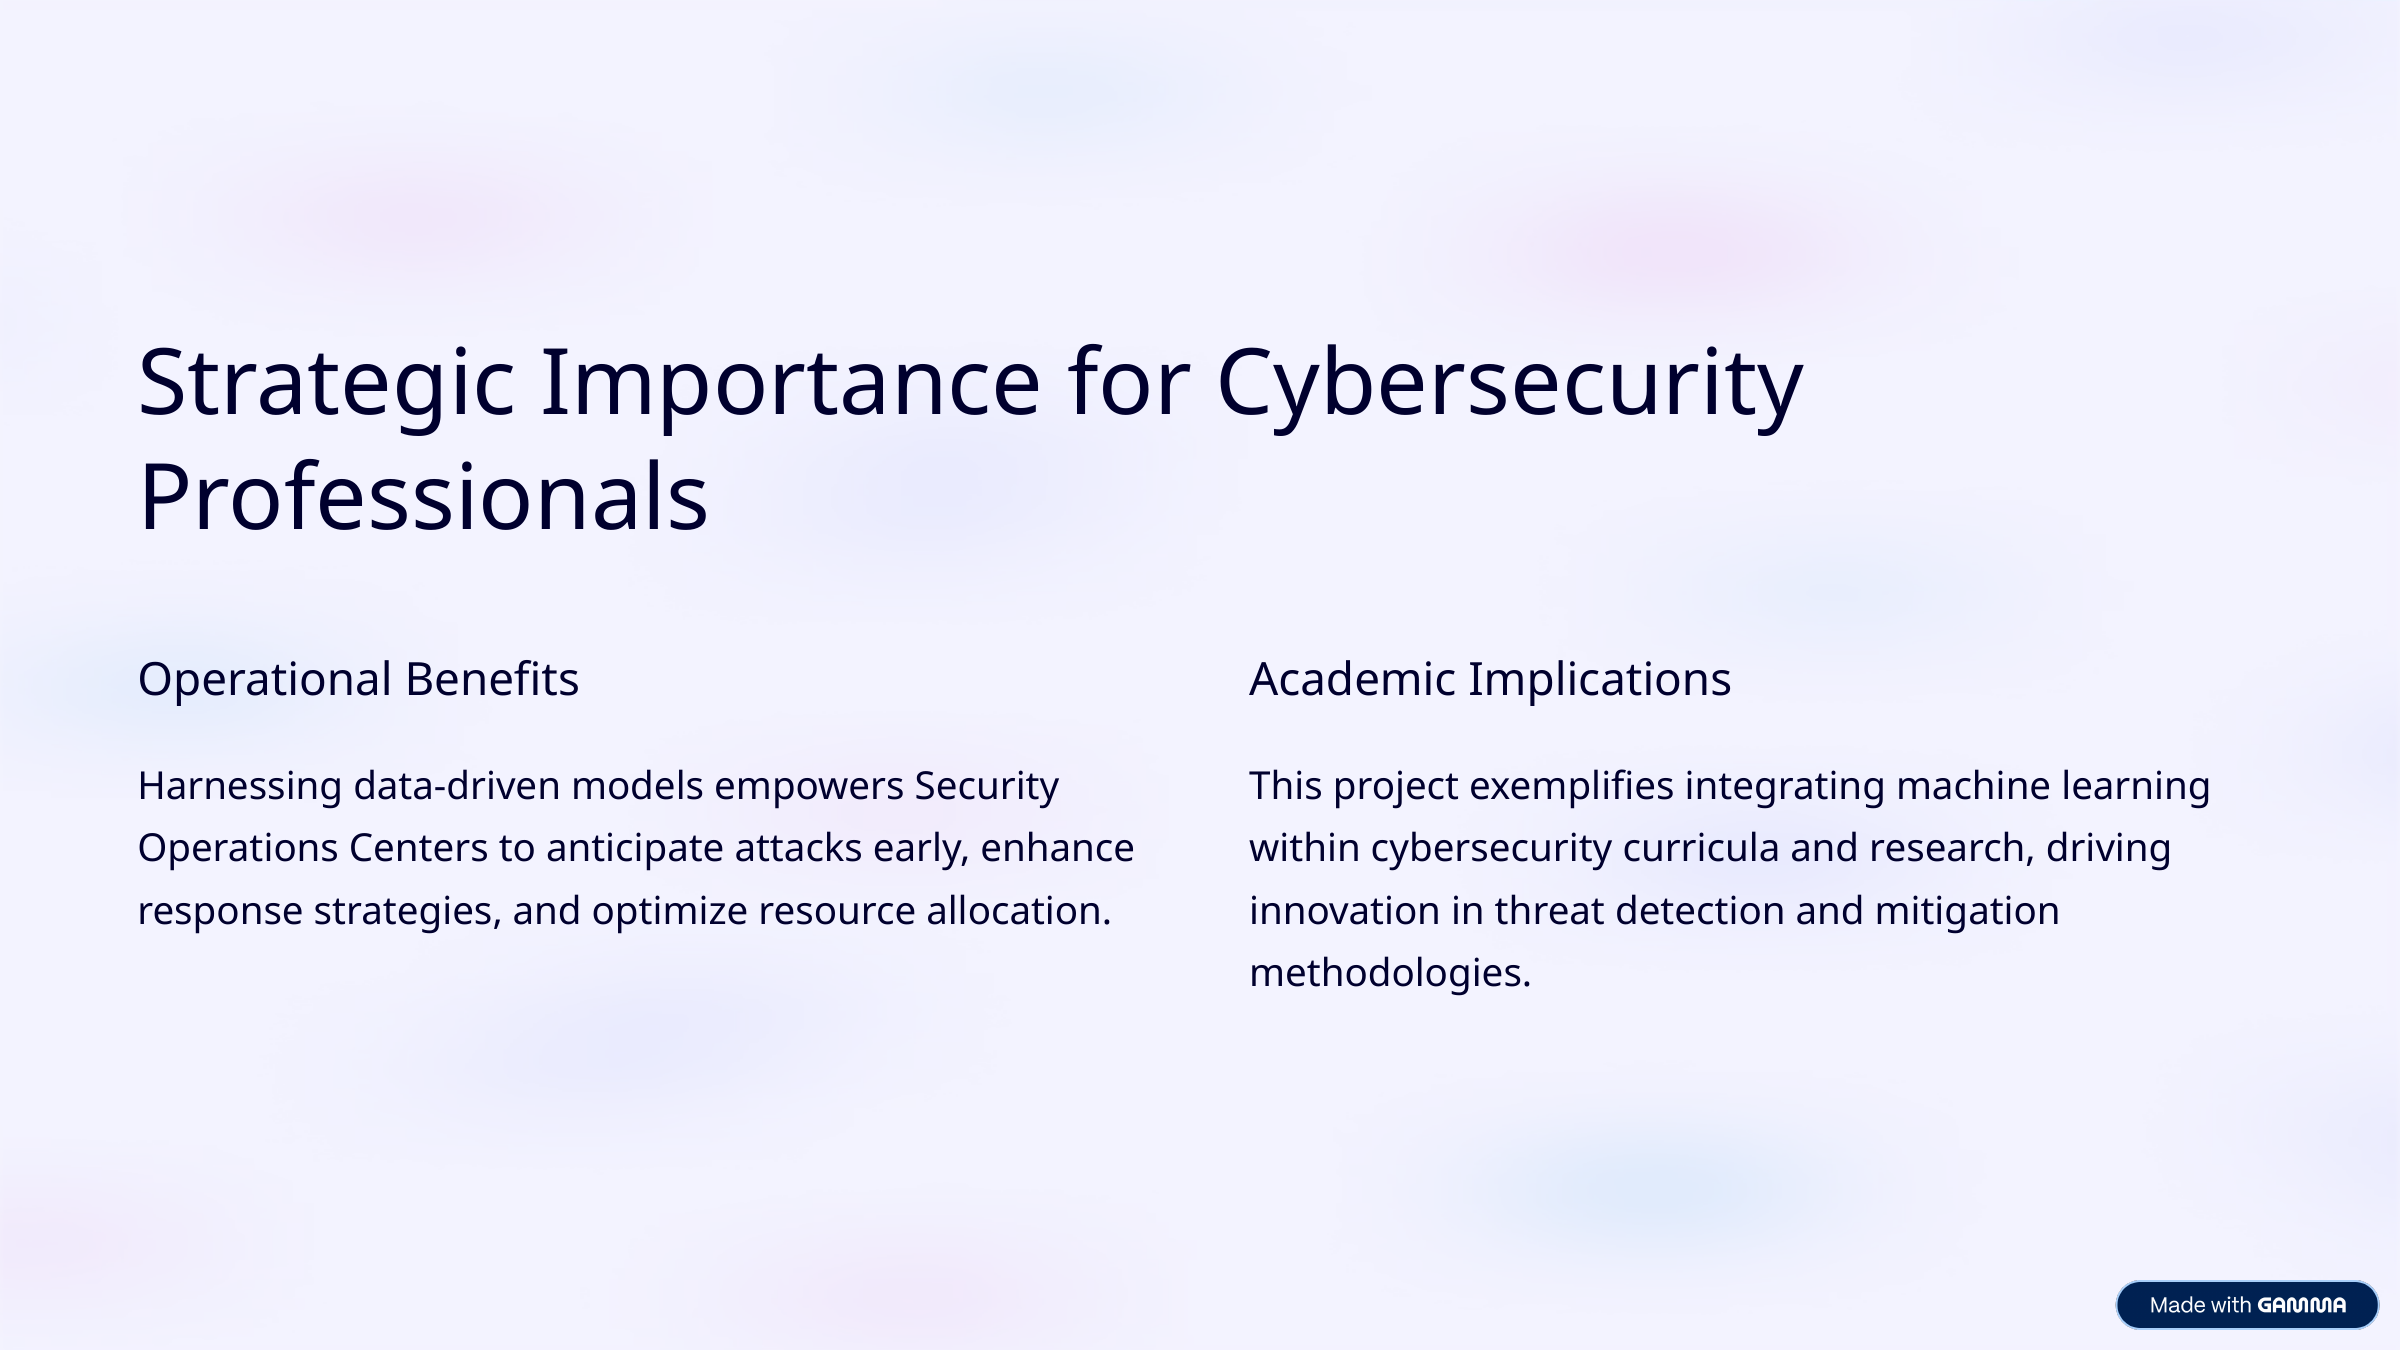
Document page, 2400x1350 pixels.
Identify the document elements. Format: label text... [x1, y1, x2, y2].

text_box Strategic Importance for Cybersecurity Professionals [137, 318, 2263, 550]
text_box Academic Implications [1249, 647, 1721, 706]
text_box Operational Benefits [137, 647, 600, 706]
picture [2106, 1271, 2389, 1339]
text_box This project exemplifies integrating machine learning within cybersecurity curricula and research, driving innovation in threat detection and mitigation methodologies. [1249, 744, 2264, 996]
text_box Harnessing data-driven models empowers Security Operations Centers to anticipate attacks early, enhance response strategies, and optimize resource allocation. [137, 744, 1152, 934]
